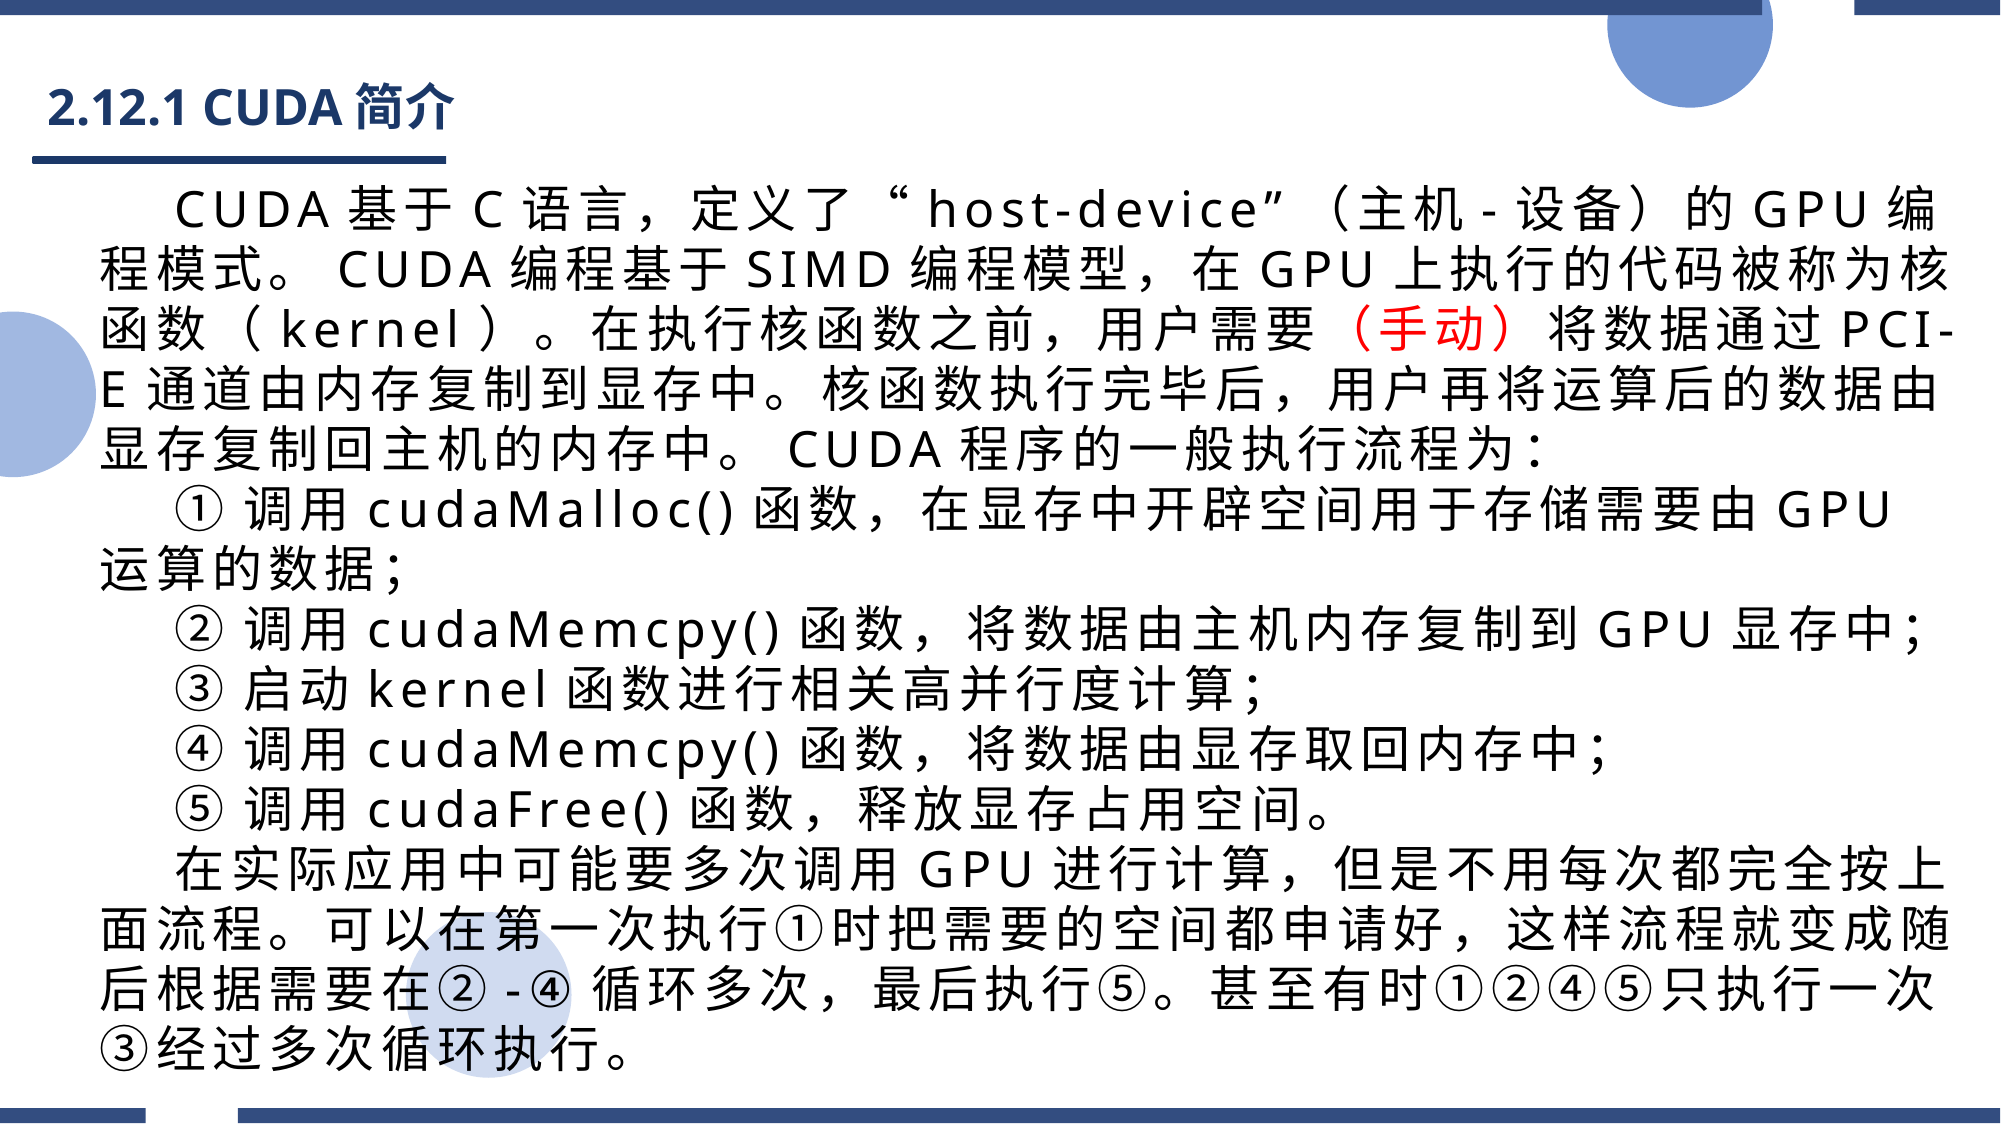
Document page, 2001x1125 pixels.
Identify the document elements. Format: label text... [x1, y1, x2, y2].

text_box CUDA基于C语言，定义了“host-device”（主机-设备）的GPU编程模式。CUDA编程基于SIMD编程模型，在GPU上执行的代码被称为核函数（kernel）。在执行核函数之前，用户需要（手动）将数据通过PCI-E通道由内存复制到显存中。核函数执行完毕后，用户再将运算后的数据由显存复制回主机的内存中。CUDA程序的一般执行流程为： ①调用cudaMalloc()函数，在显存中开辟空间用于存储需要由GPU运算的数据； ②调用cudaMemcpy()函数，将数据由主机内存复制到GPU显存中； ③启动kernel函数进行相关高并行度计算； ④调用cudaMemcpy()函数，将数据由显存取回内存中； ⑤调用cudaFree()函数，释放显存占用空间。 在实际应用中可能要多次调用GPU进行计算，但是不用每次都完全按上面流程。可以在第一次执行①时把需要的空间都申请好，这样流程就变成随后根据需要在②-④循环多次，最后执行⑤。甚至有时①②④⑤只执行一次③经过多次循环执行。 [85, 170, 1978, 1086]
title 2.12.1 CUDA简介 [32, 67, 569, 152]
